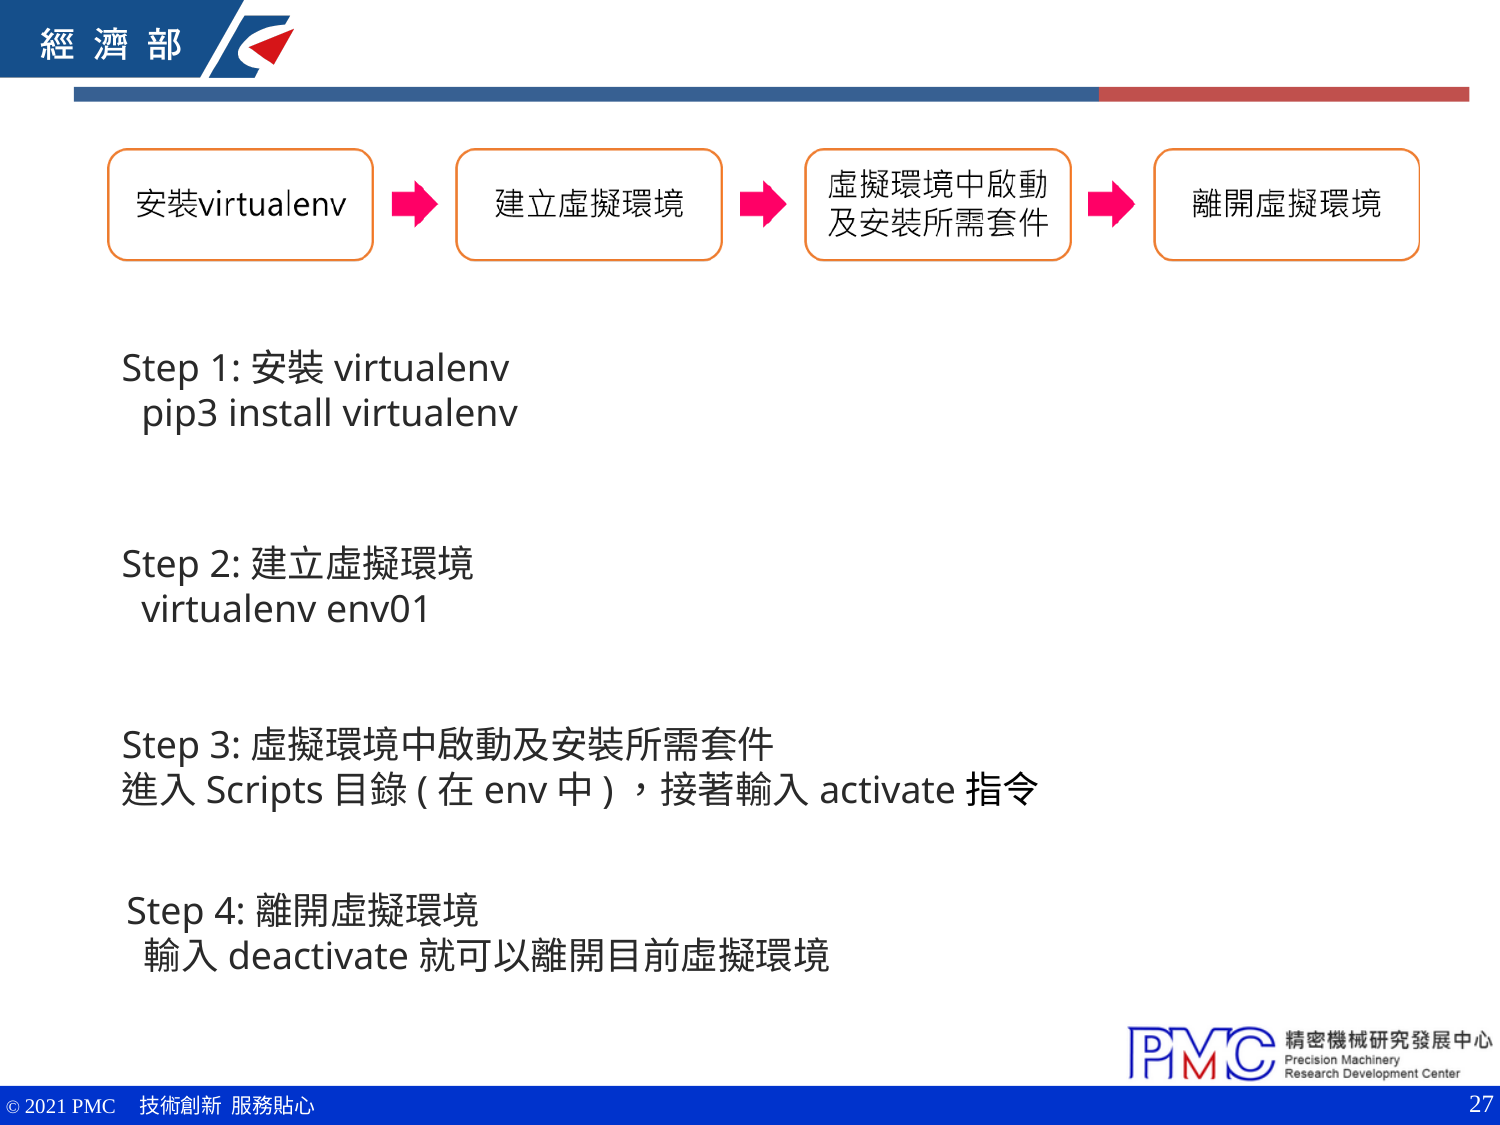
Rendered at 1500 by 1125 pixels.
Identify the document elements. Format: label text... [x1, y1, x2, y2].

text_box Step 3:虛擬環境中啟動及安裝所需套件 進入Scripts目錄(在env中)，接著輸入activate指令 [107, 713, 1223, 819]
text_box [73, 86, 1470, 102]
picture [1126, 1024, 1493, 1083]
text_box Step 1:安裝virtualenv pip3 install virtualenv [106, 336, 865, 442]
text_box Step 2:建立虛擬環境 virtualenv env01 [106, 532, 865, 638]
picture [106, 148, 1420, 262]
text_box Step 4:離開虛擬環境 輸入deactivate就可以離開目前虛擬環境 [111, 879, 870, 985]
slide_number 27 [1439, 1086, 1500, 1124]
picture [0, 0, 294, 78]
